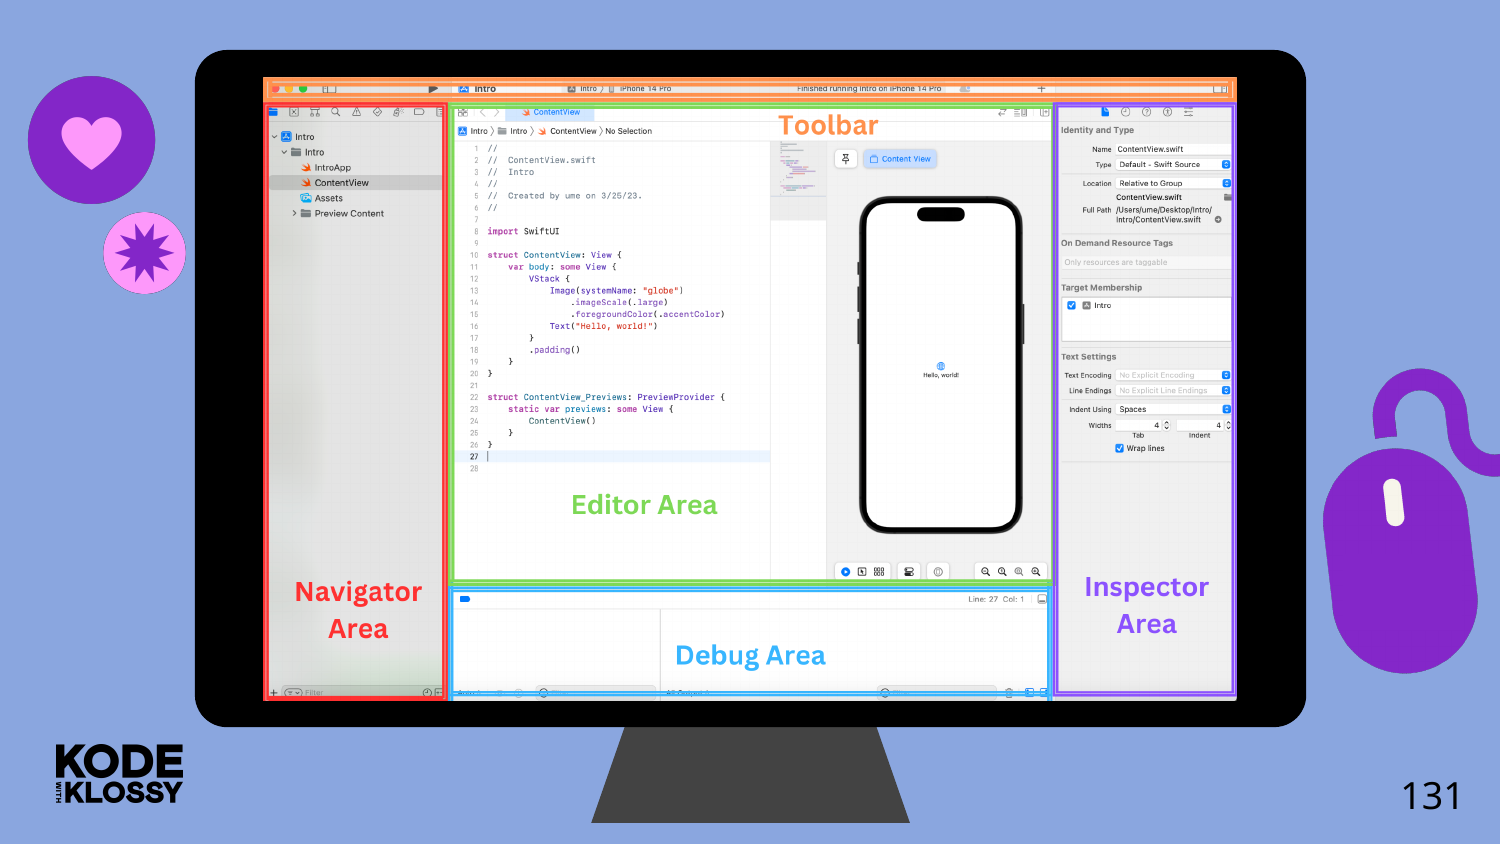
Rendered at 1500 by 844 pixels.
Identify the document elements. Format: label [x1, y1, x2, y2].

picture [0, 48, 204, 312]
picture [56, 744, 183, 803]
picture [262, 76, 1238, 701]
picture [1168, 284, 1500, 827]
